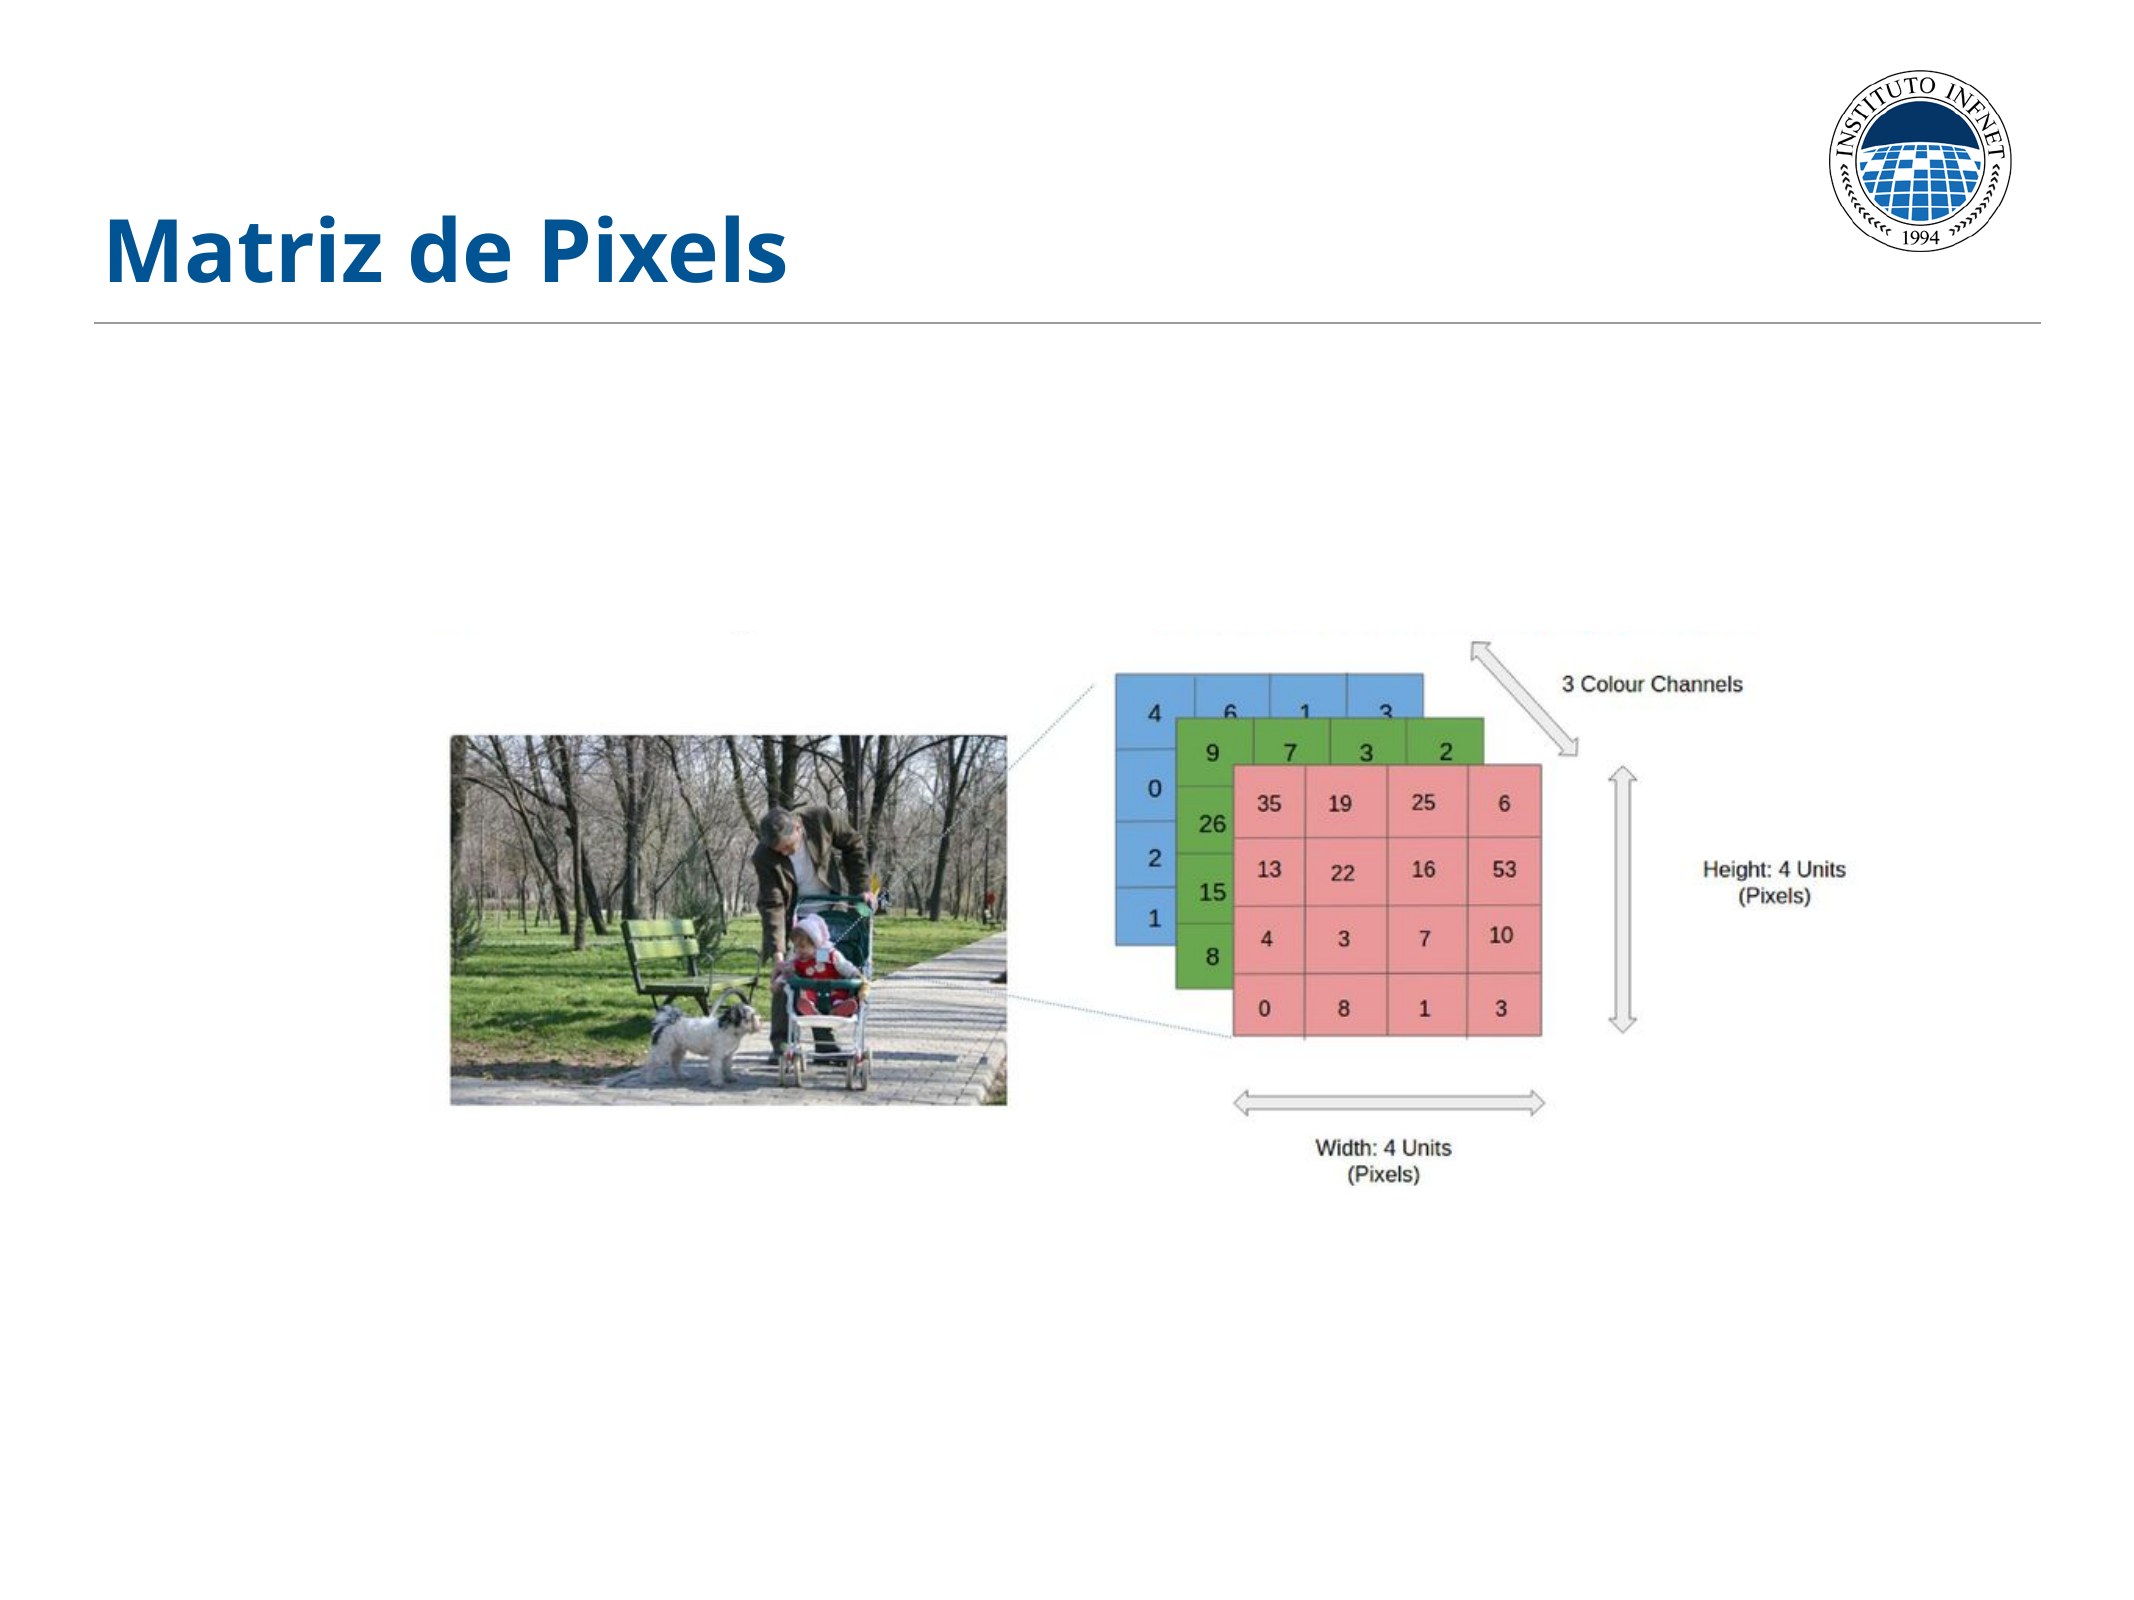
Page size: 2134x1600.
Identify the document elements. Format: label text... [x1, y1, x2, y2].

picture [394, 631, 1885, 1208]
title Matriz de Pixels [93, 79, 1629, 309]
picture [1818, 54, 2023, 267]
